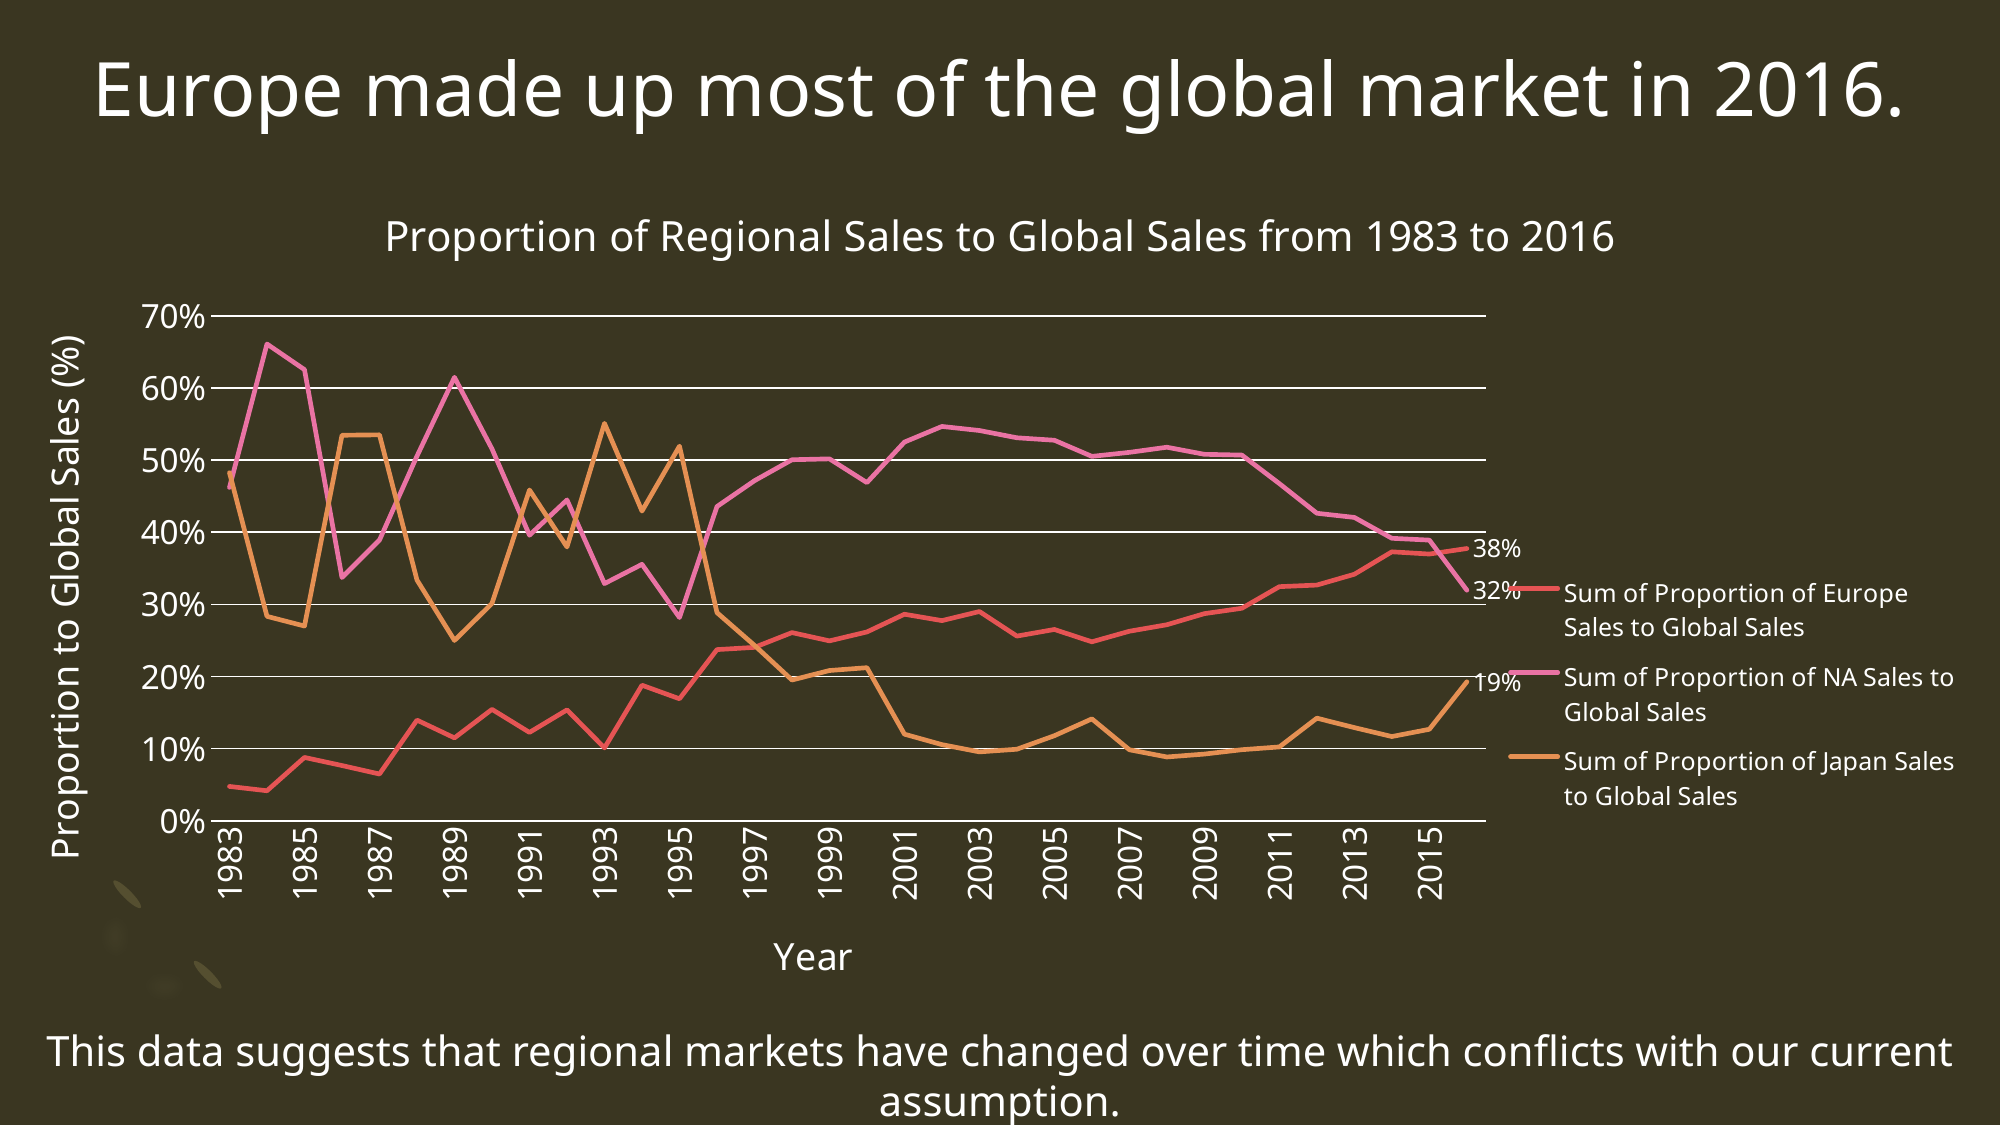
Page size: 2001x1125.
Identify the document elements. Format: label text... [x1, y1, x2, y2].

text_box This data suggests that regional markets have changed over time which conflicts with our current assumption. [0, 1018, 2000, 1125]
chart [0, 169, 2000, 1018]
title Europe made up most of the global market in 2016. [90, 41, 1910, 169]
